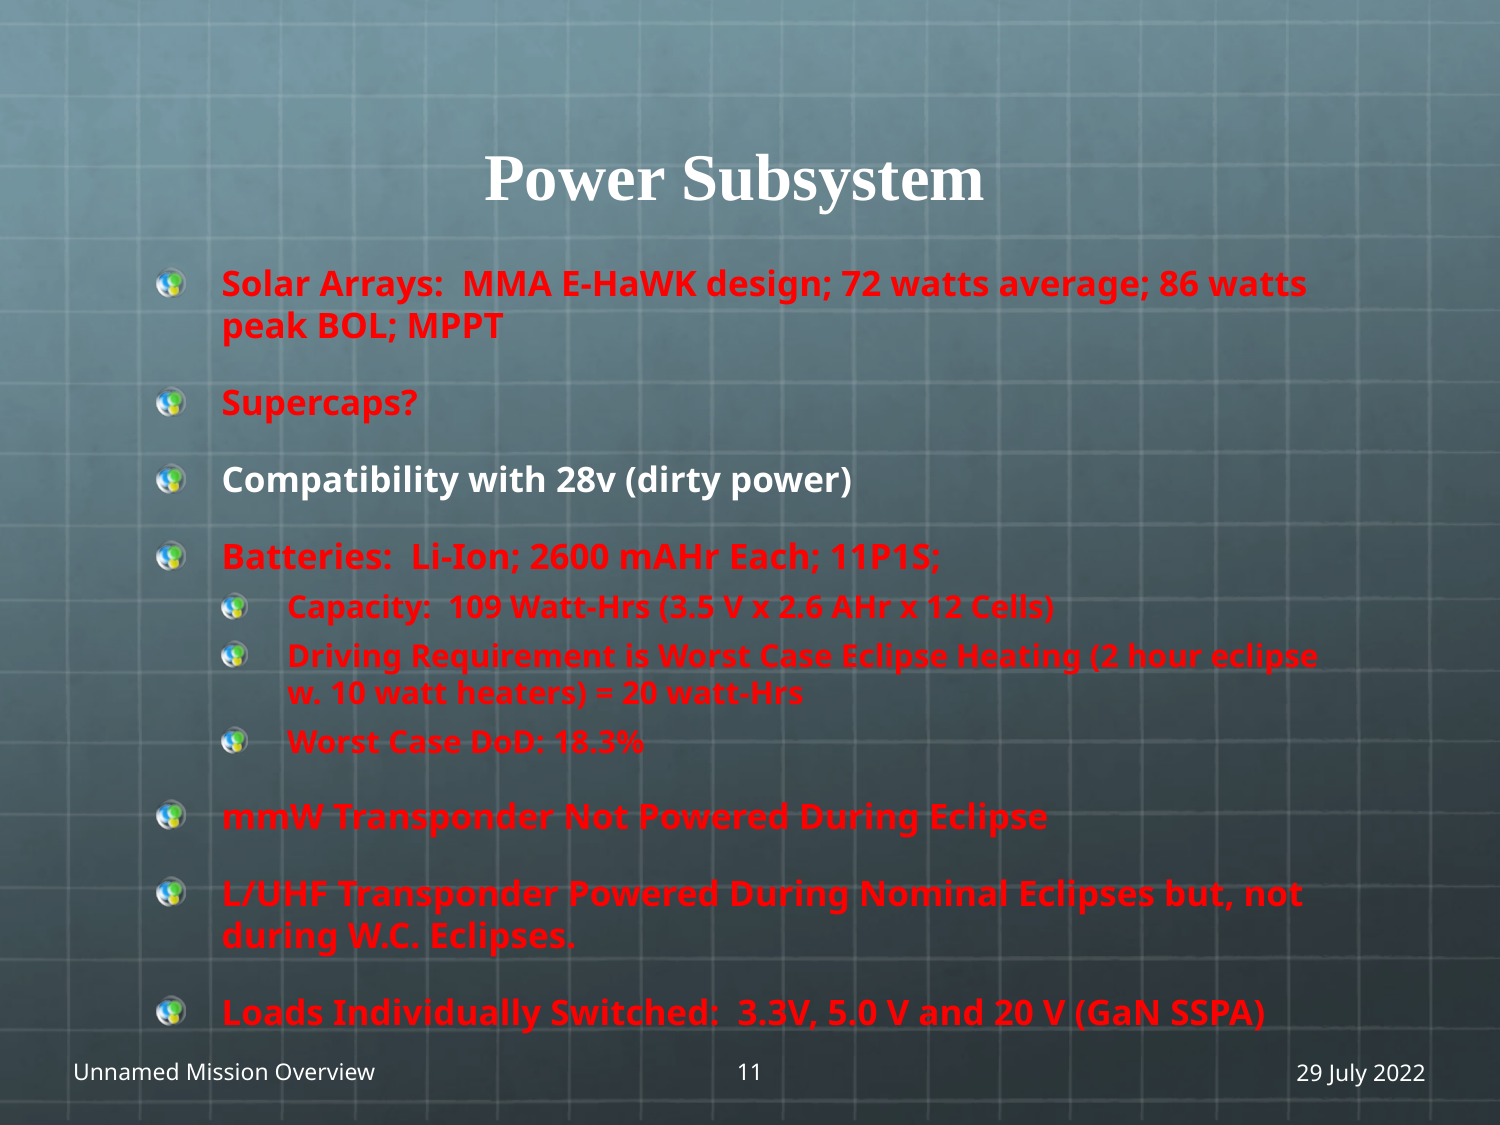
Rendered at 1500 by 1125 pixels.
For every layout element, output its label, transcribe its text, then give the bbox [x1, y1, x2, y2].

picture [0, 0, 1500, 1125]
title Power Subsystem [127, 17, 1372, 289]
footer Unnamed Mission Overview [58, 1042, 534, 1103]
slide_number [1091, 1042, 1442, 1103]
slide_number 12 [687, 1042, 813, 1103]
list Solar Arrays: MMA E-HaWK design; 72 watts average; 86 watts peak BOL; MPPT Supercaps? Compatibility with 28v (dirty power) Batteries: Li-Ion; 2600 mAHr Each; 11P1S; Capacity: 109 Watt-Hrs (3.5 V x 2.6 AHr x 12 Cells) Driving Requirement is Worst Case Eclipse Heating (2 hour eclipse w. 10 watt heaters) = 20 watt-Hrs Worst Case DoD: 18.3% mmW Transponder Not Powered During Eclipse L/UHF Transponder Powered During Nominal Eclipses but, not during W.C. Eclipses. Loads Individually Switched: 3.3V, 5.0 V and 20 V (GaN SSPA) [141, 249, 1359, 1040]
